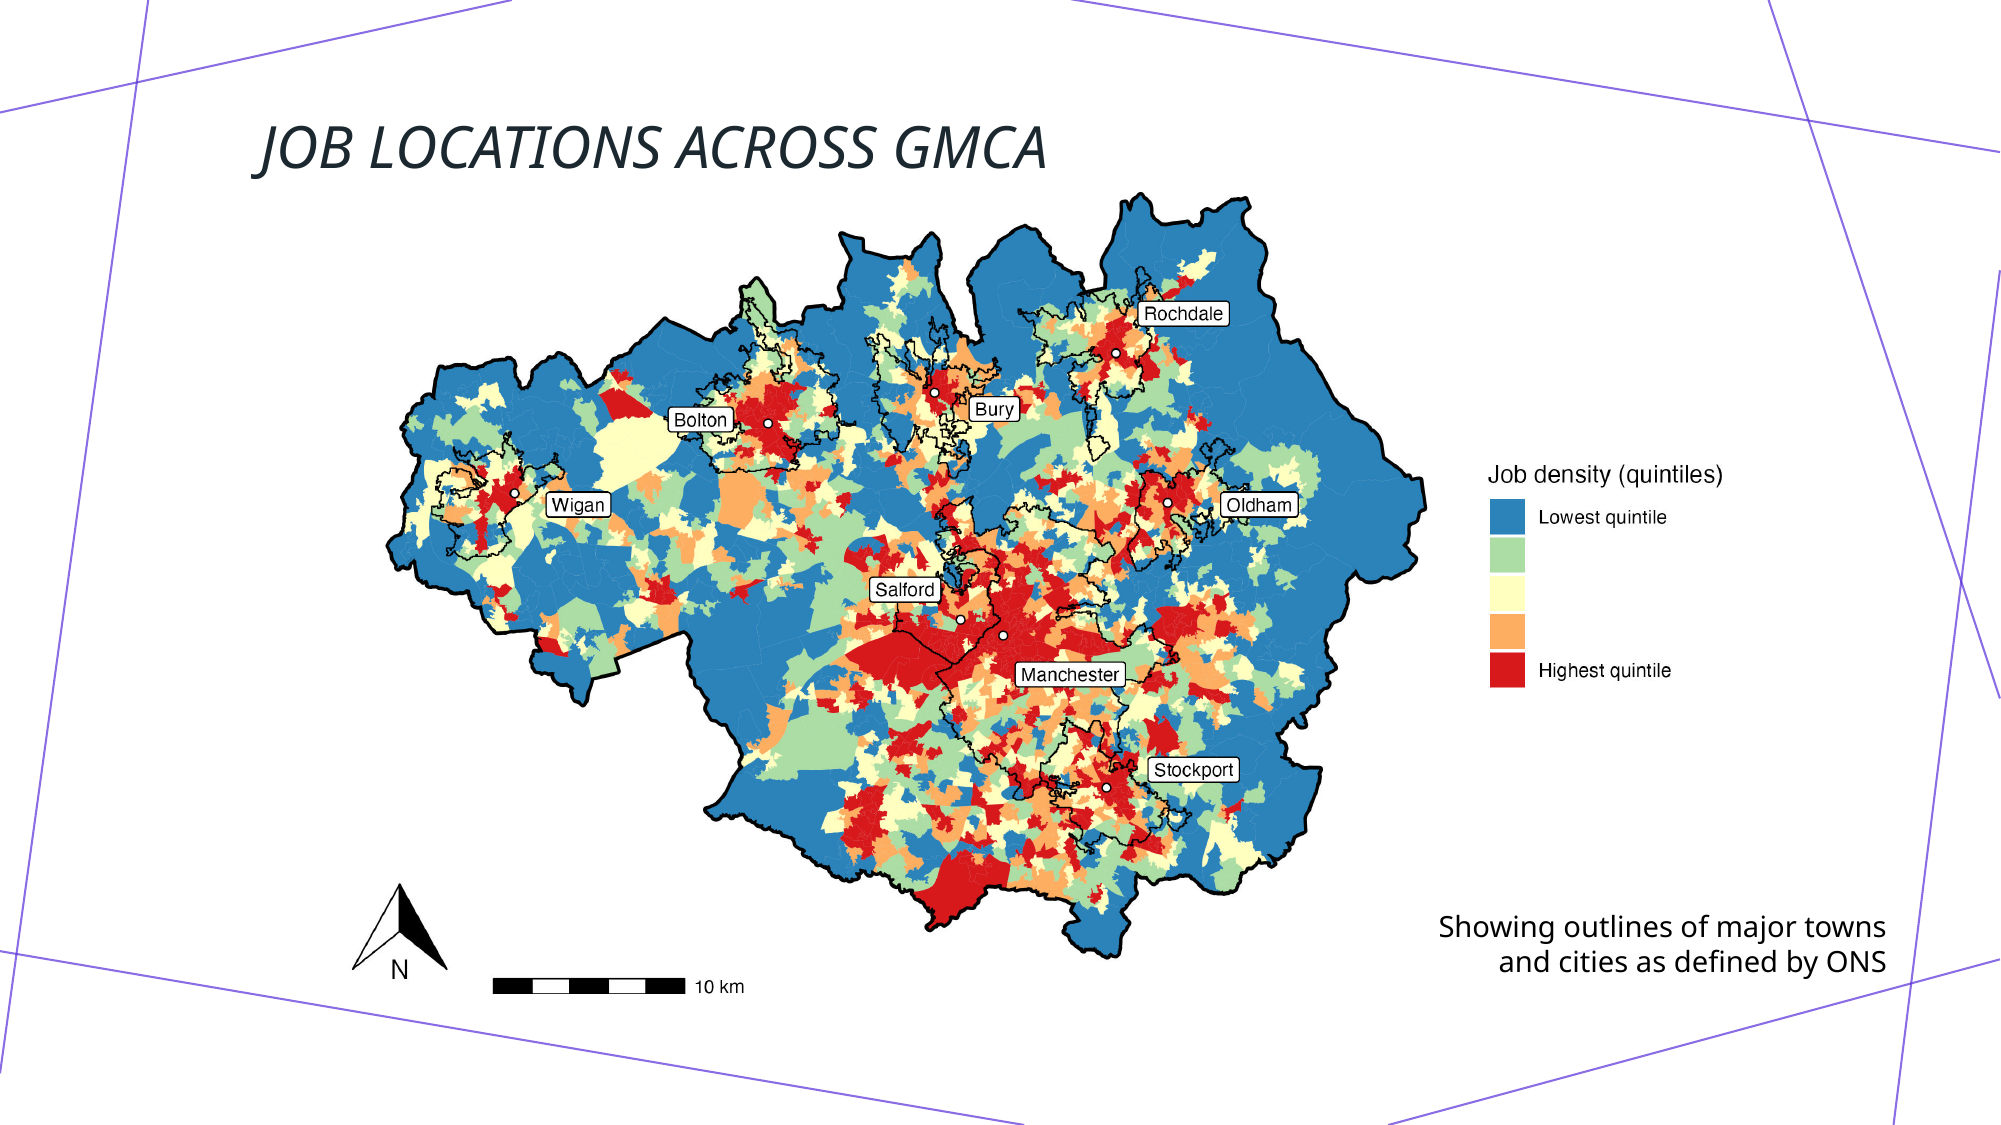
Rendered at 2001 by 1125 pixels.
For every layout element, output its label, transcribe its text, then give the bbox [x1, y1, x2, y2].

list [281, 181, 1779, 994]
title Job locations across Gmca [245, 48, 1793, 252]
text_box Showing outlines of major towns and cities as defined by ONS [1779, 901, 1902, 986]
